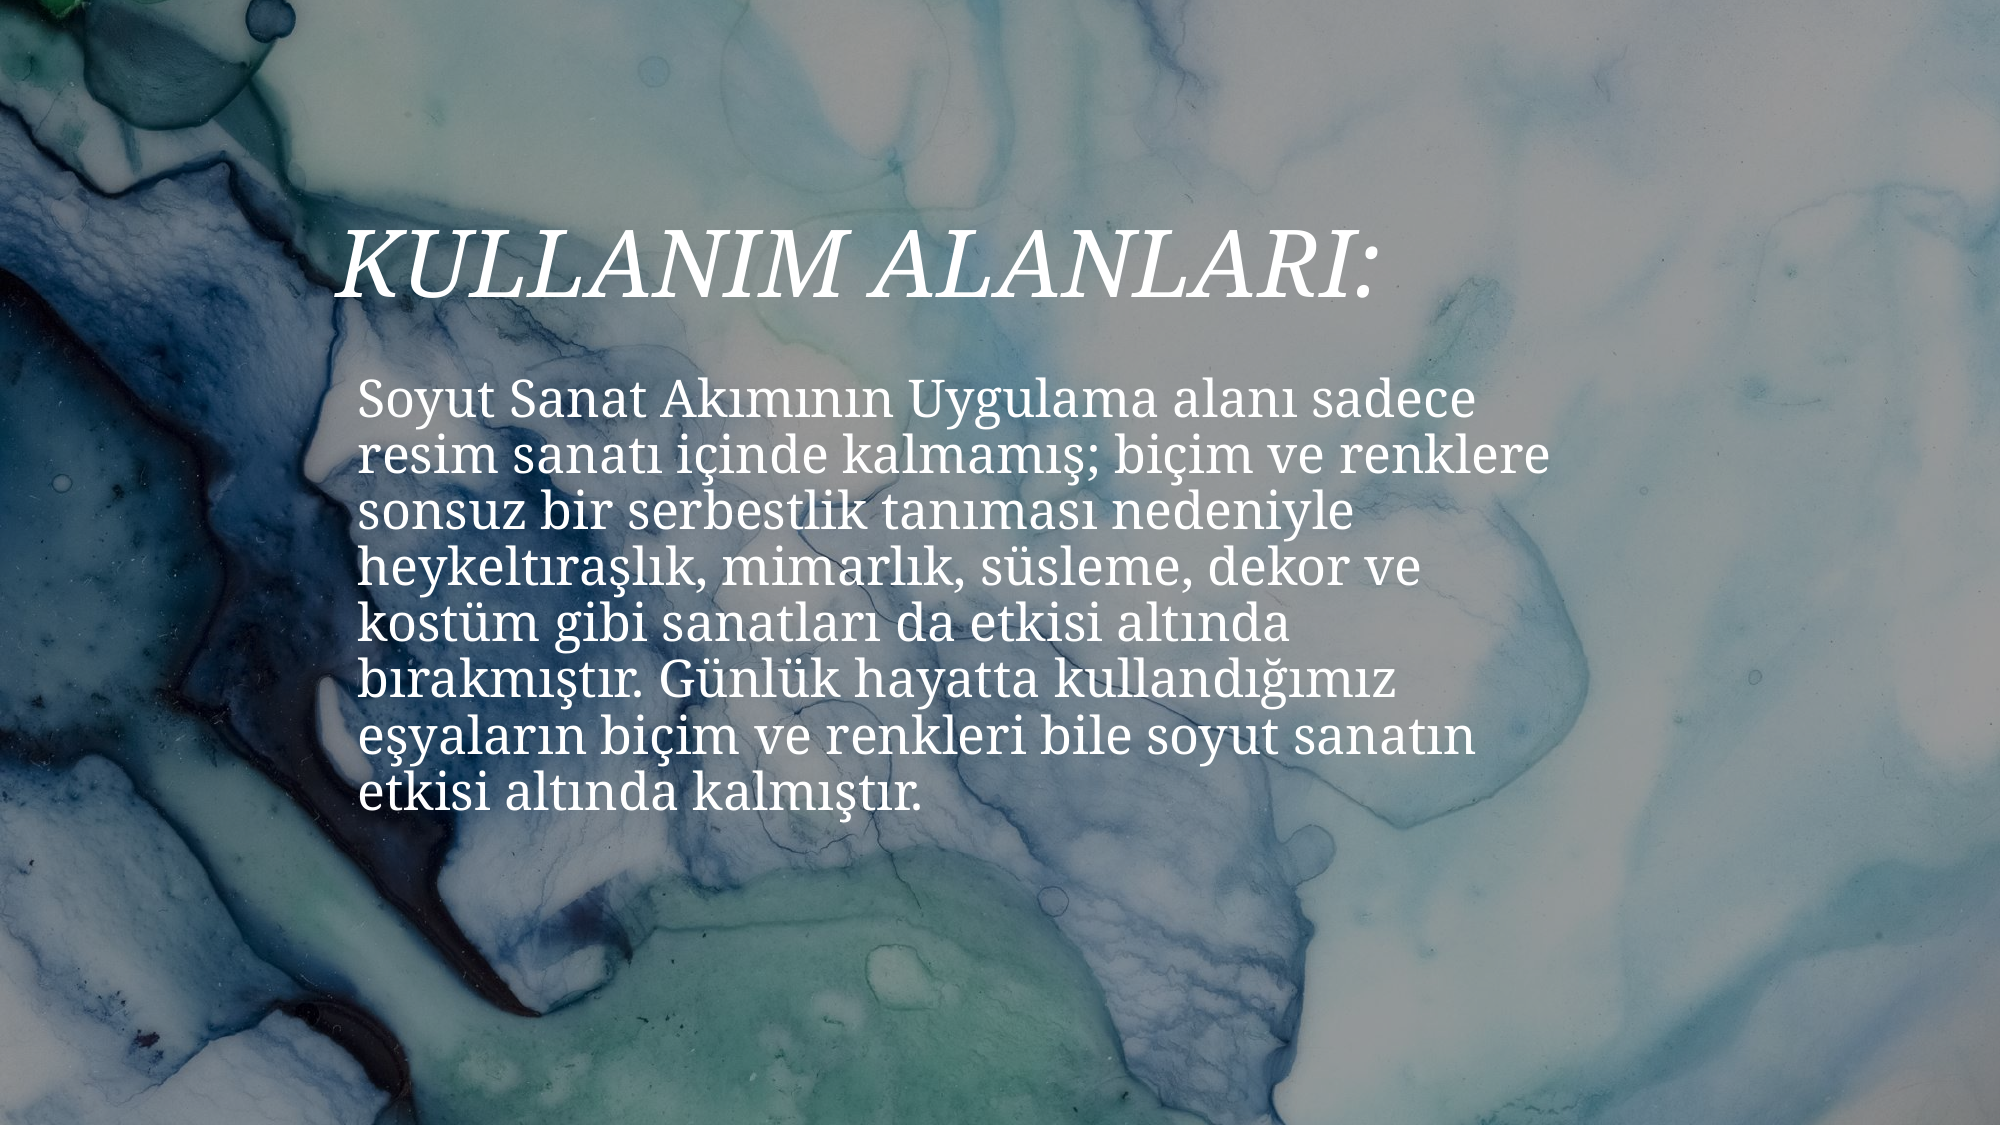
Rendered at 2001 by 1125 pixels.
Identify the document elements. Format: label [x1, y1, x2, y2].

list [0, 0, 2000, 1125]
